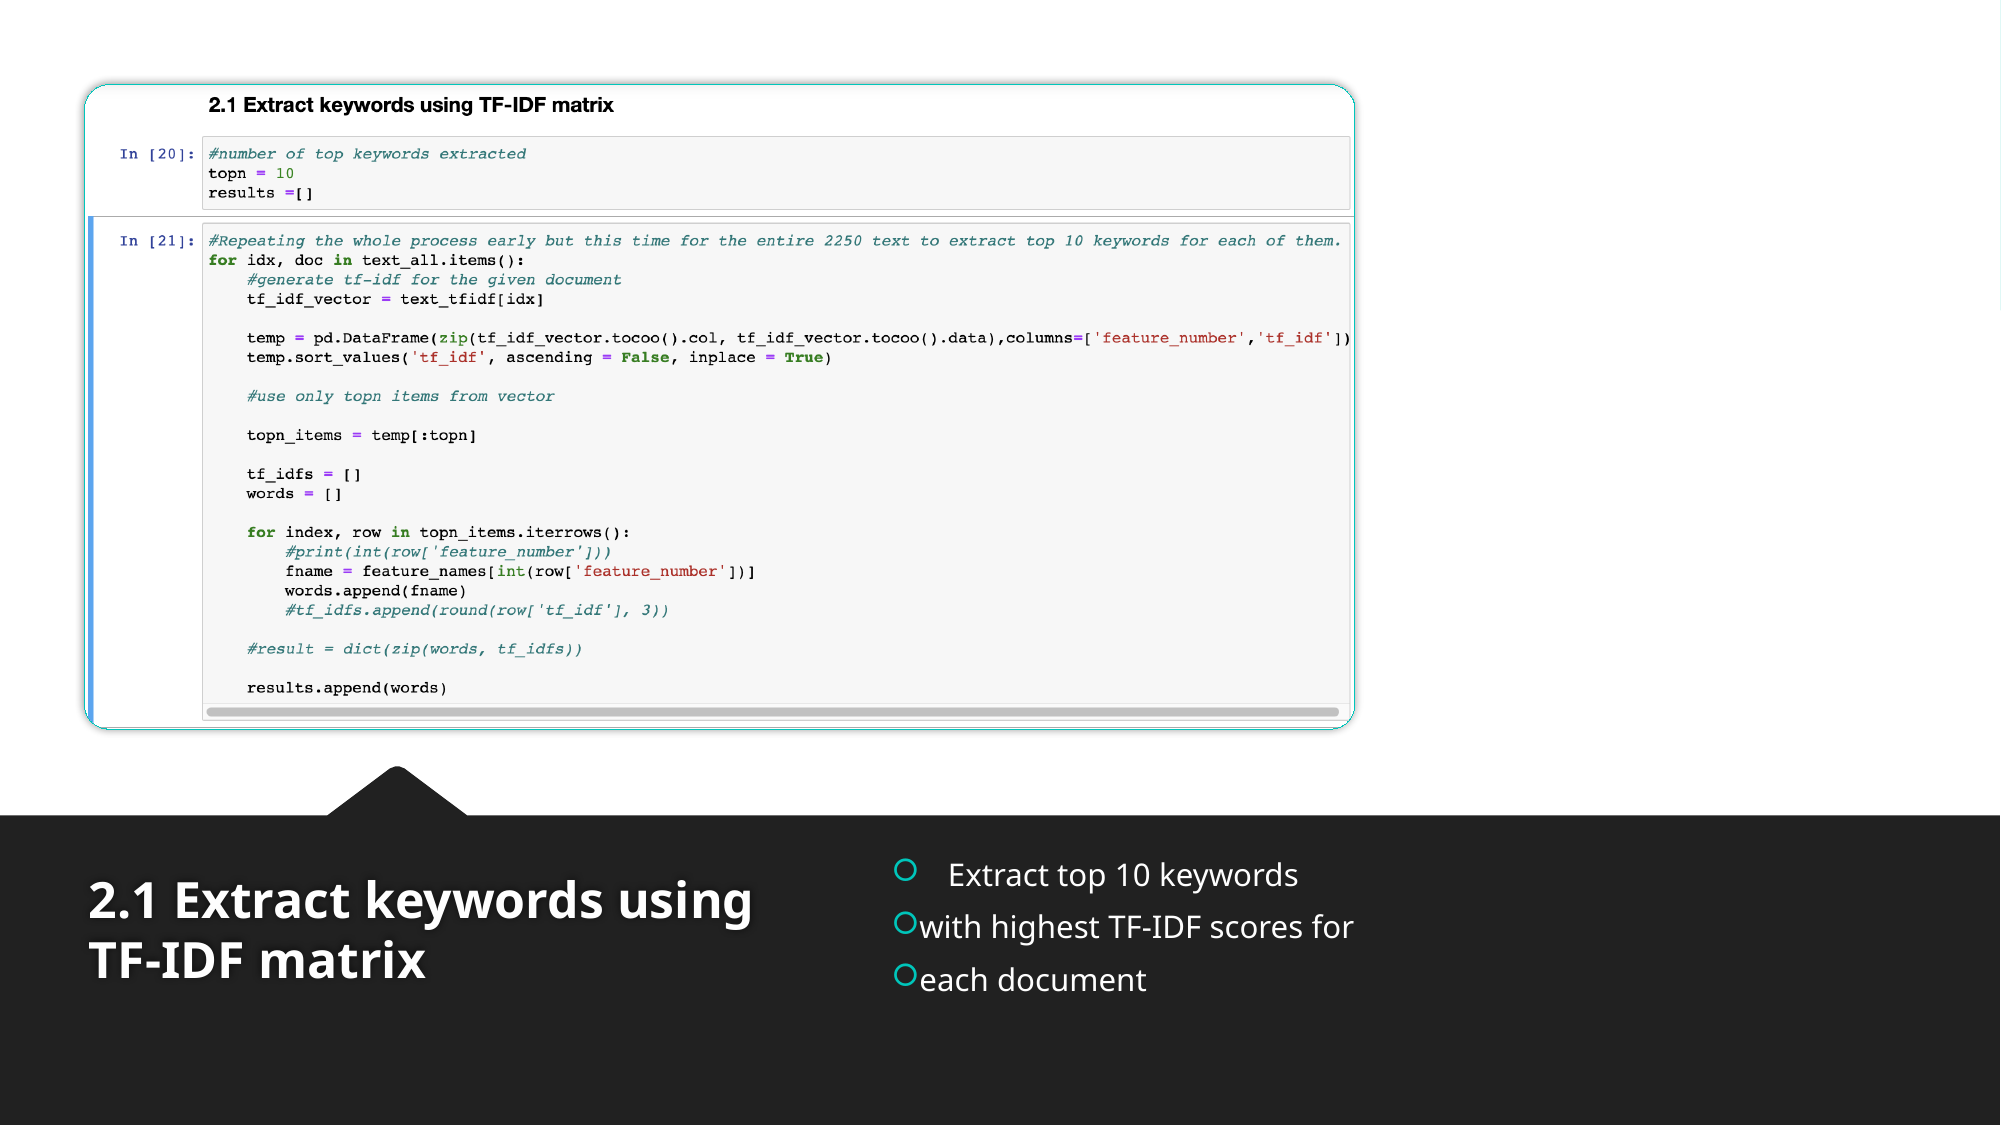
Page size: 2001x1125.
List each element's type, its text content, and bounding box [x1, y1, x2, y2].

text_box Extract top 10 keywords with highest TF-IDF scores for each document [876, 849, 1866, 1009]
text_box [0, 765, 2000, 1125]
title 2.1 Extract keywords using TF-IDF matrix [74, 849, 827, 1009]
text_box [0, 0, 2000, 814]
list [84, 84, 1356, 730]
